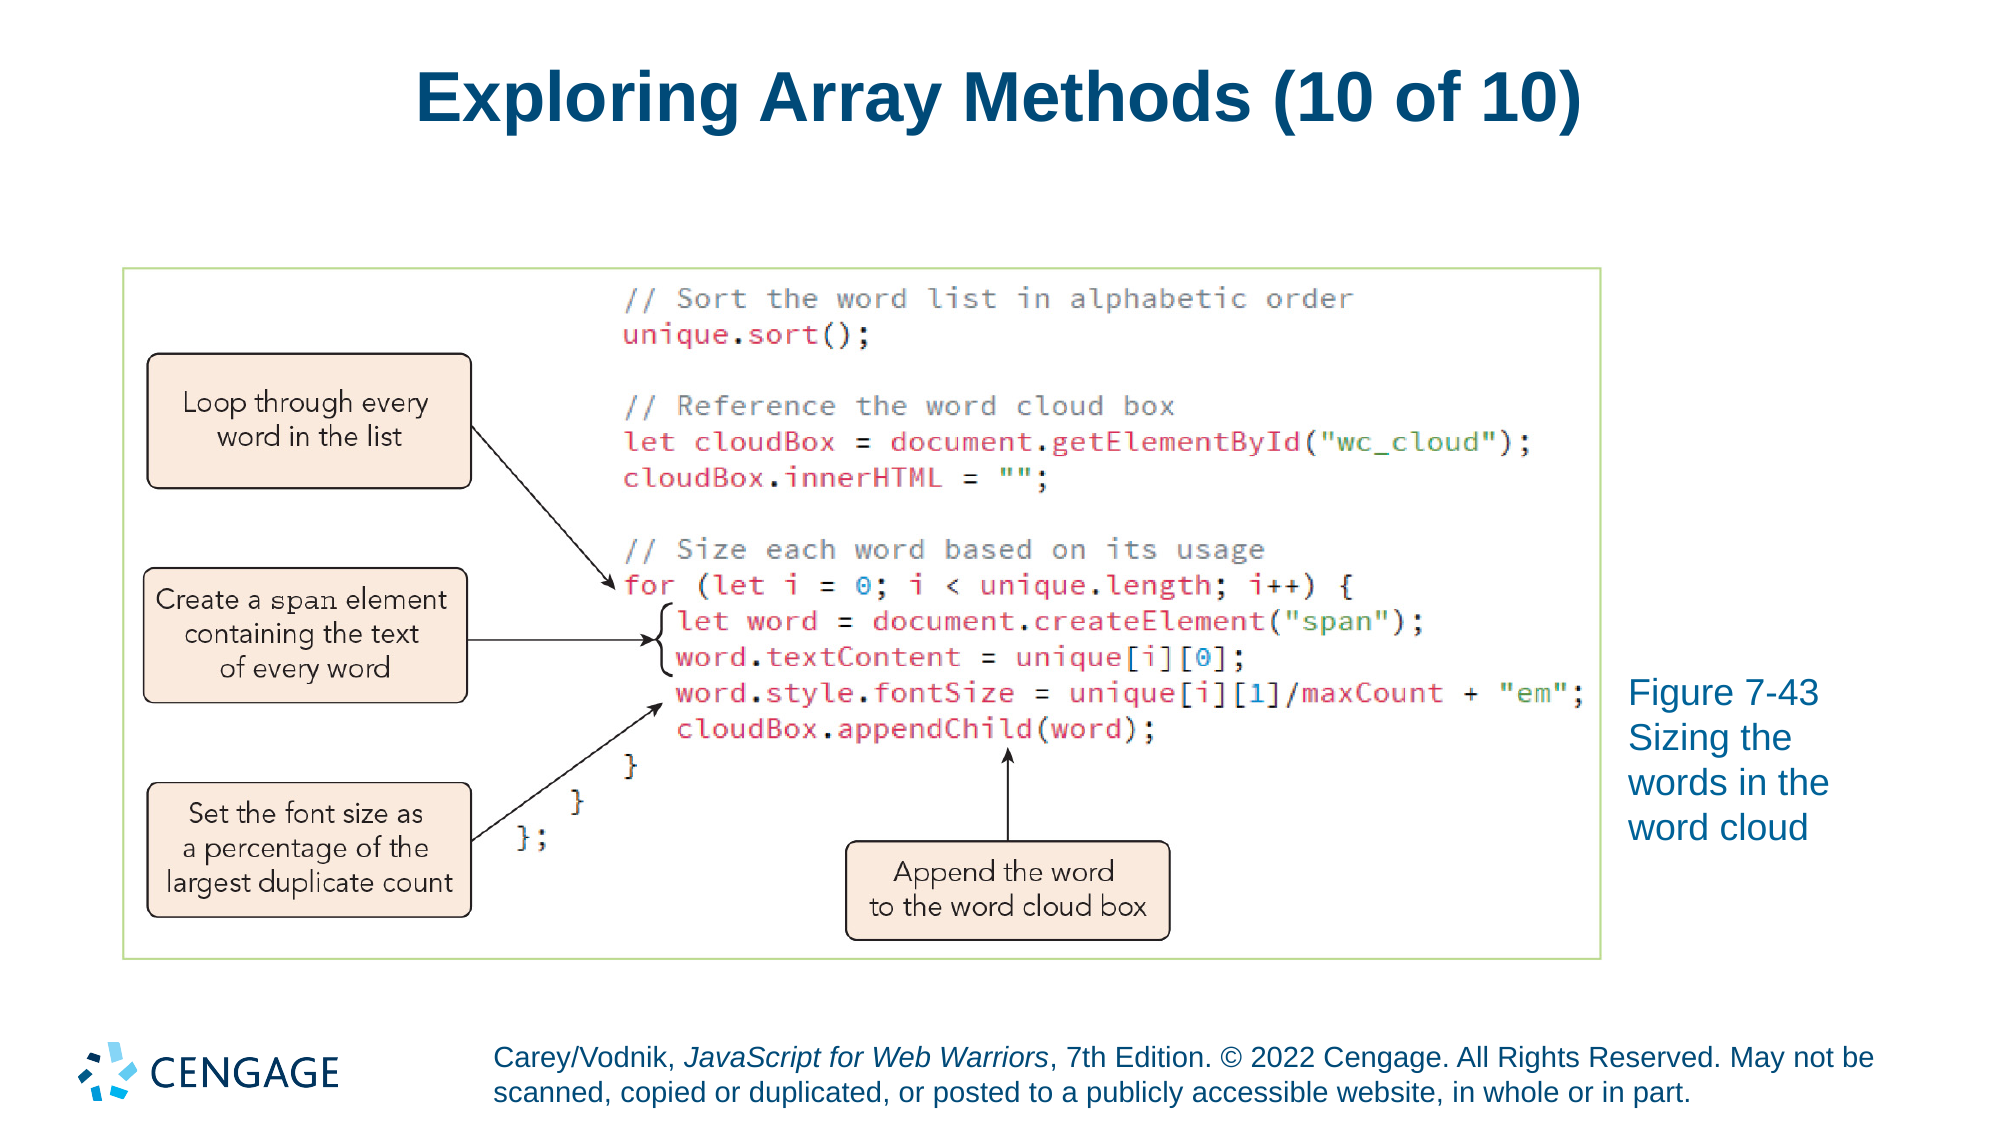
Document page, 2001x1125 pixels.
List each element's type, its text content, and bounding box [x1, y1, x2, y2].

picture [119, 265, 1603, 961]
list Figure 7-43 Sizing the words in the word cloud [1628, 667, 1880, 965]
picture [78, 1042, 338, 1101]
title Exploring Array Methods (10 of 10) [137, 59, 1863, 171]
